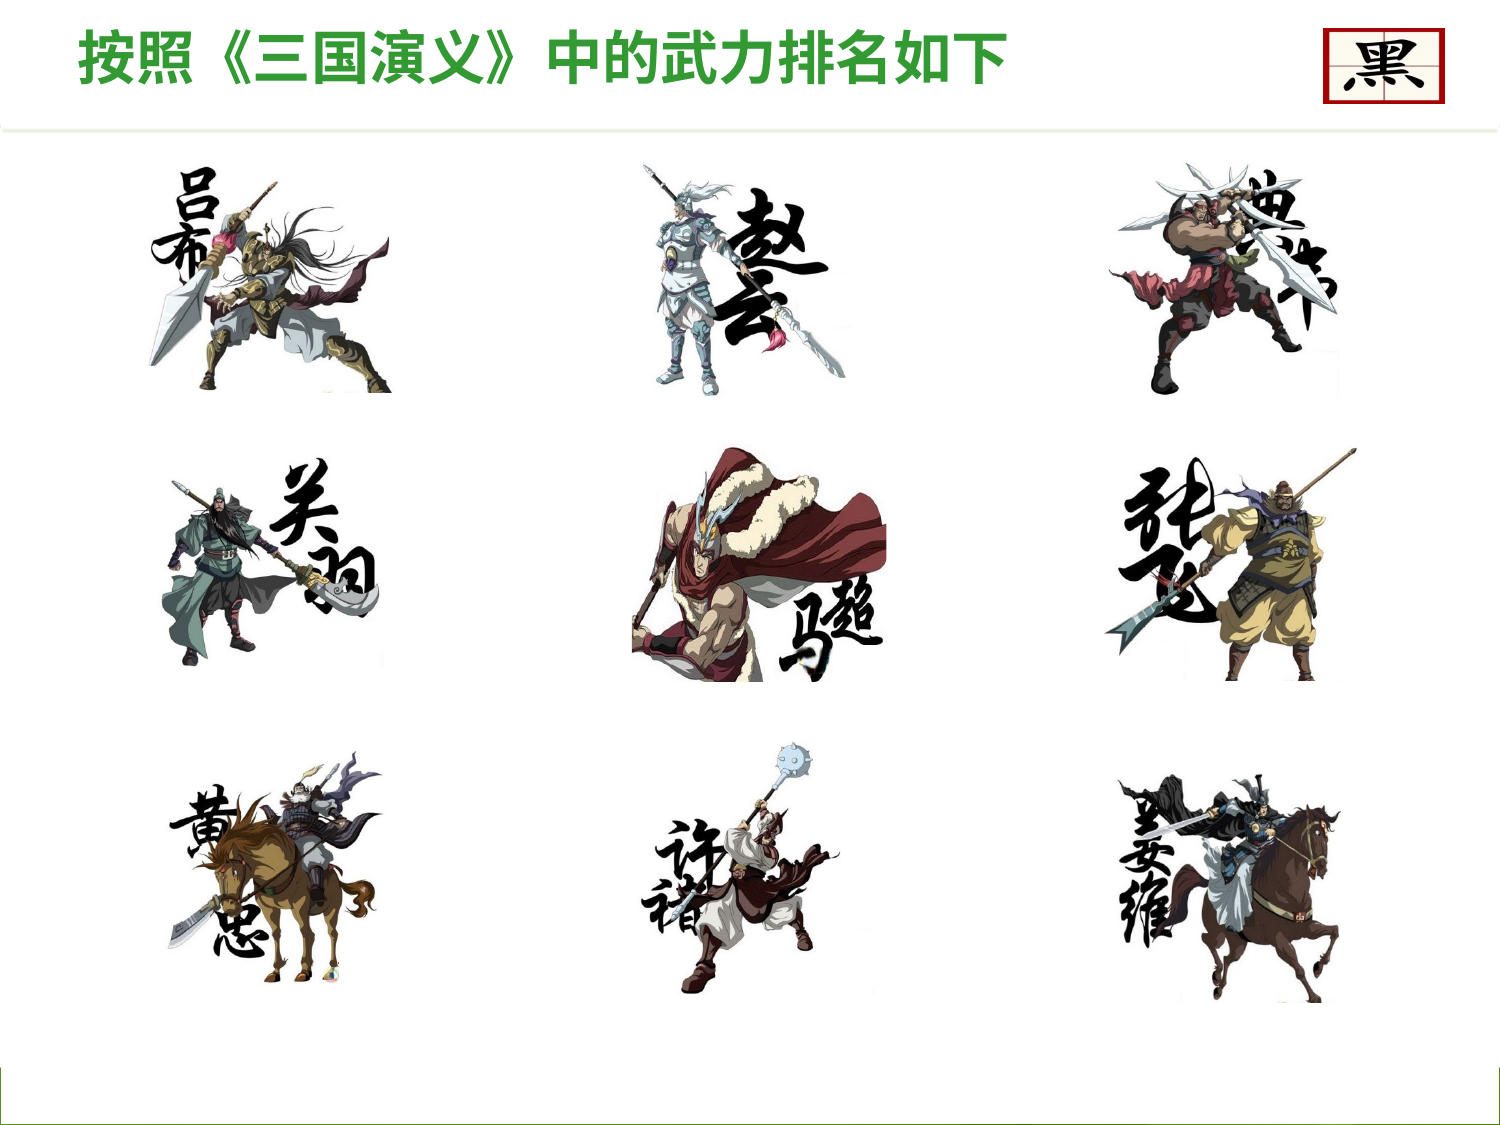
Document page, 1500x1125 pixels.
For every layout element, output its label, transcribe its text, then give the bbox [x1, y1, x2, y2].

list [29, 170, 491, 962]
picture [0, 0, 1500, 1125]
title 按照《三国演义》中的武力排名如下 [62, 18, 1223, 164]
